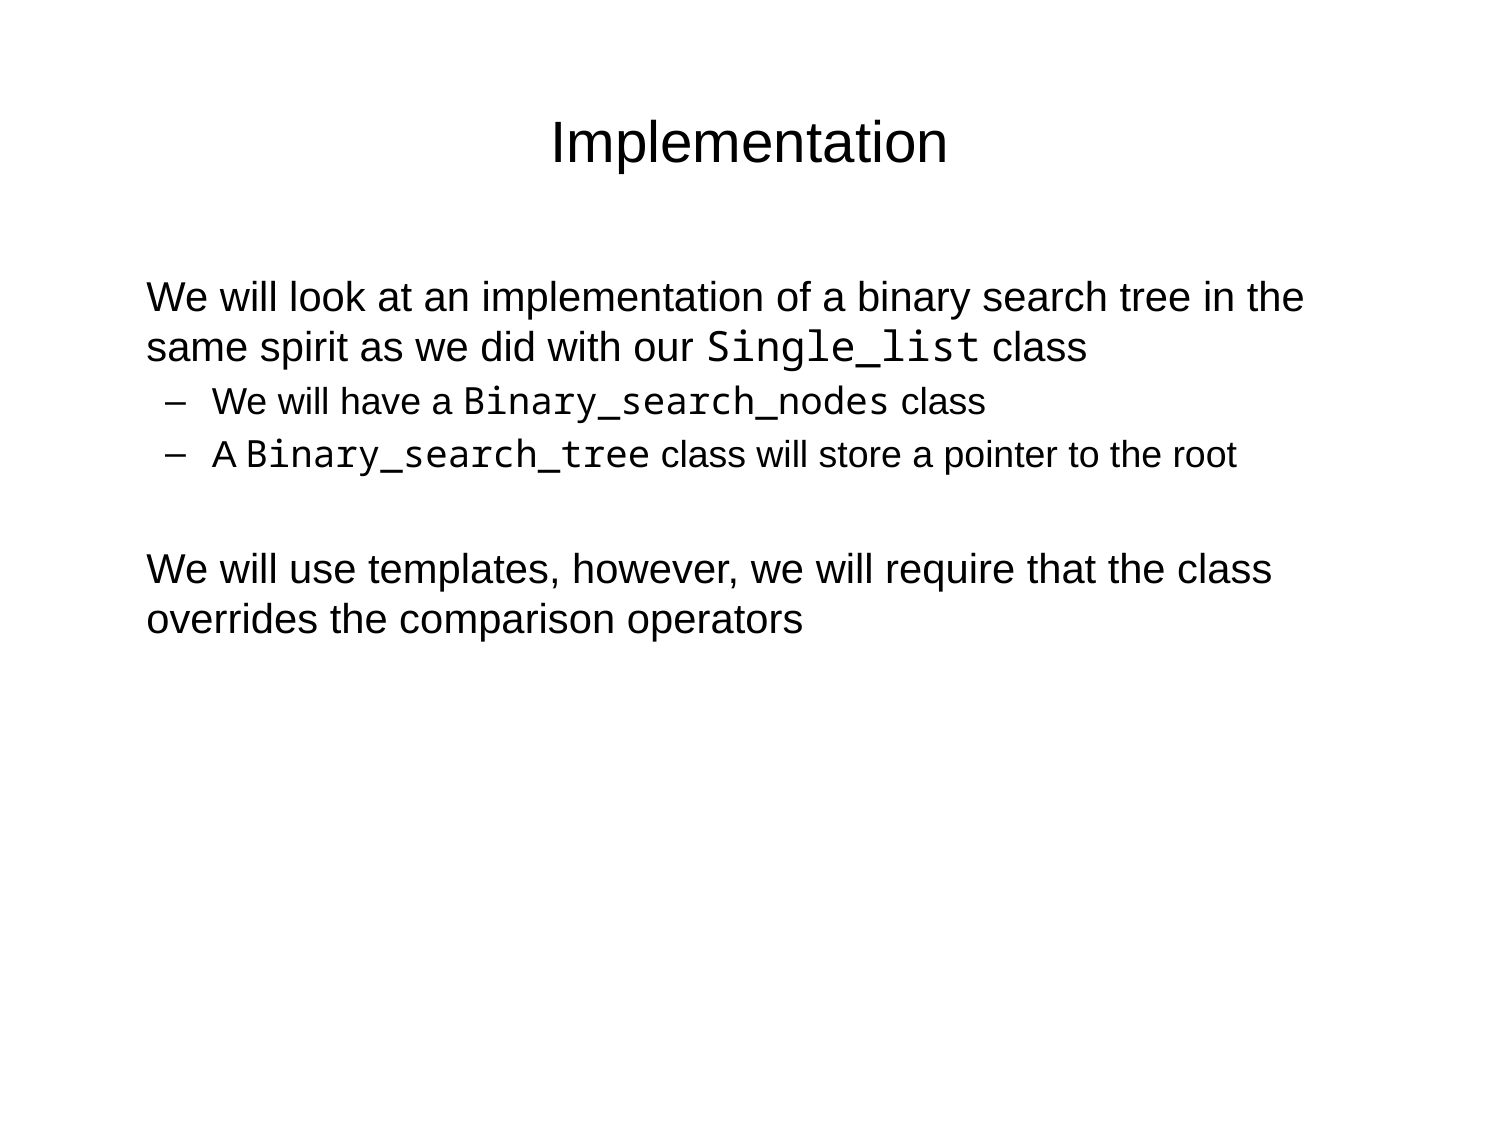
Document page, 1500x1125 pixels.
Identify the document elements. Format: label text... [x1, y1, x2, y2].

title Implementation [74, 44, 1426, 233]
list We will look at an implementation of a binary search tree in the same spirit as we did with our Single_list class We will have a Binary_search_nodes class A Binary_search_tree class will store a pointer to the root We will use templates, however, we will require that the class overrides the comparison operators [74, 262, 1426, 1006]
